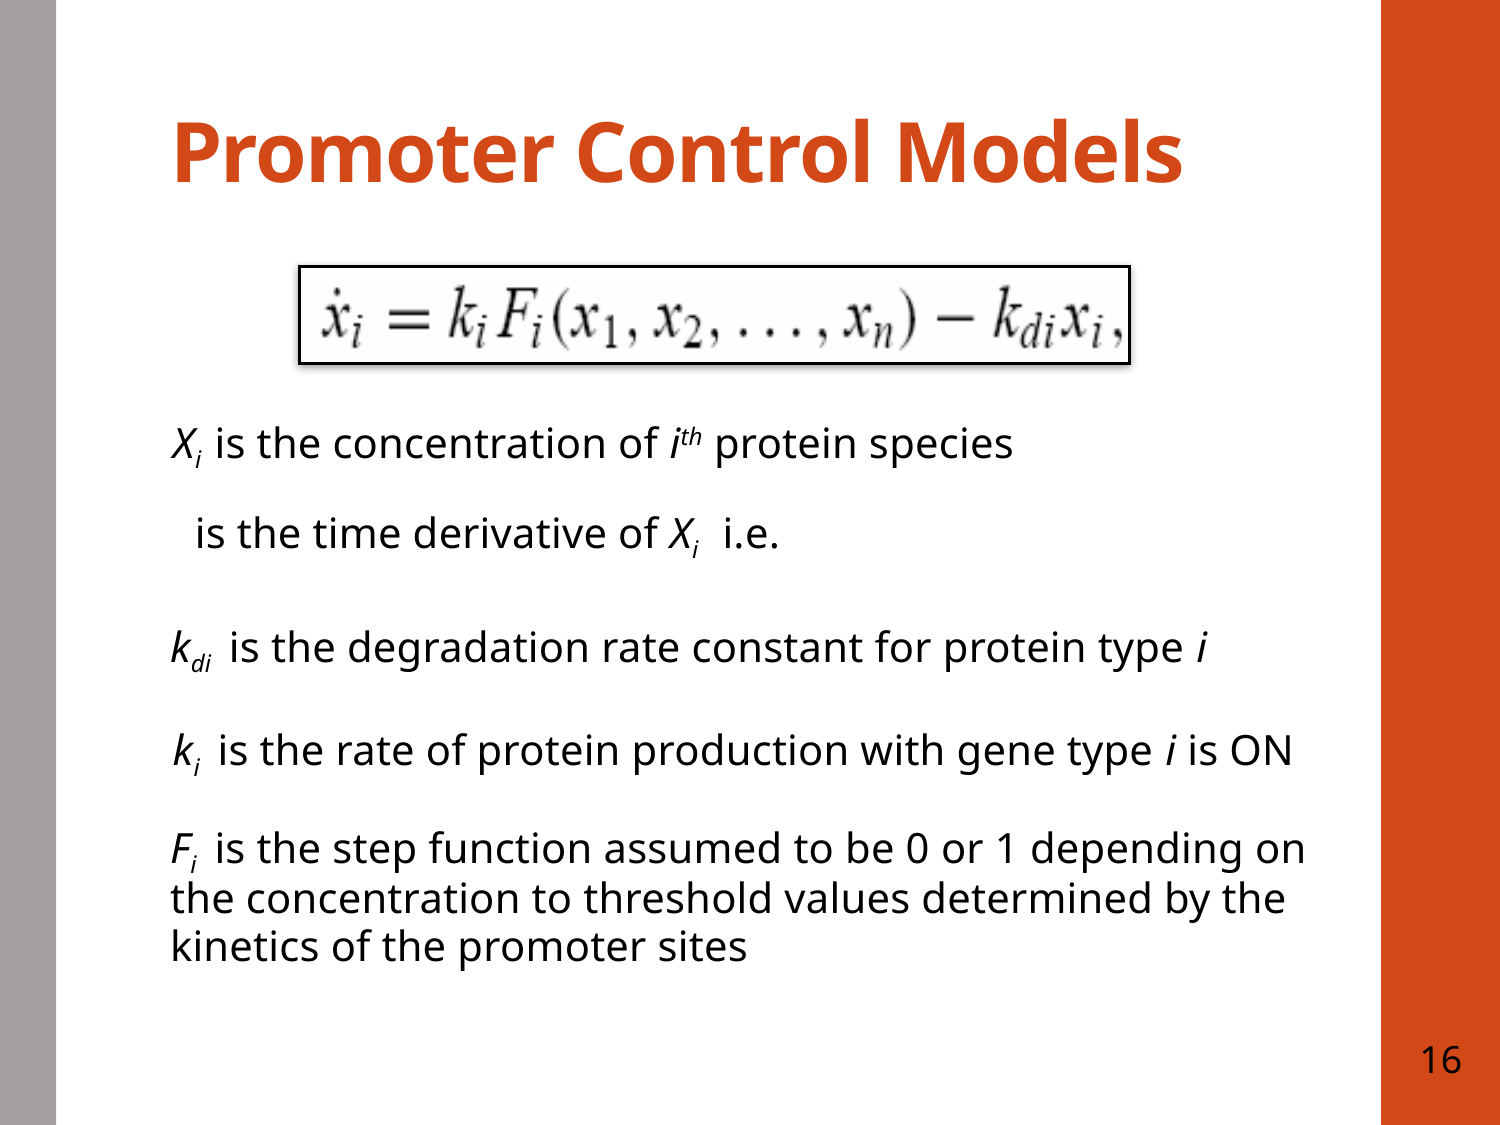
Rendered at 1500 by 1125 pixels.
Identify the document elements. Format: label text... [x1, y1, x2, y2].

slide_number 16 [1384, 1012, 1498, 1110]
list Fi is the step function assumed to be 0 or 1 depending on the concentration to threshold values determined by the kinetics of the promoter sites [155, 814, 1330, 1013]
text_box Xi is the concentration of ith protein species [157, 409, 1226, 481]
text_box kdi is the degradation rate constant for protein type i [155, 613, 1332, 682]
title Promoter Control Models [155, 59, 1348, 209]
text_box ki is the rate of protein production with gene type i is ON [157, 642, 1351, 786]
picture [300, 267, 1129, 362]
